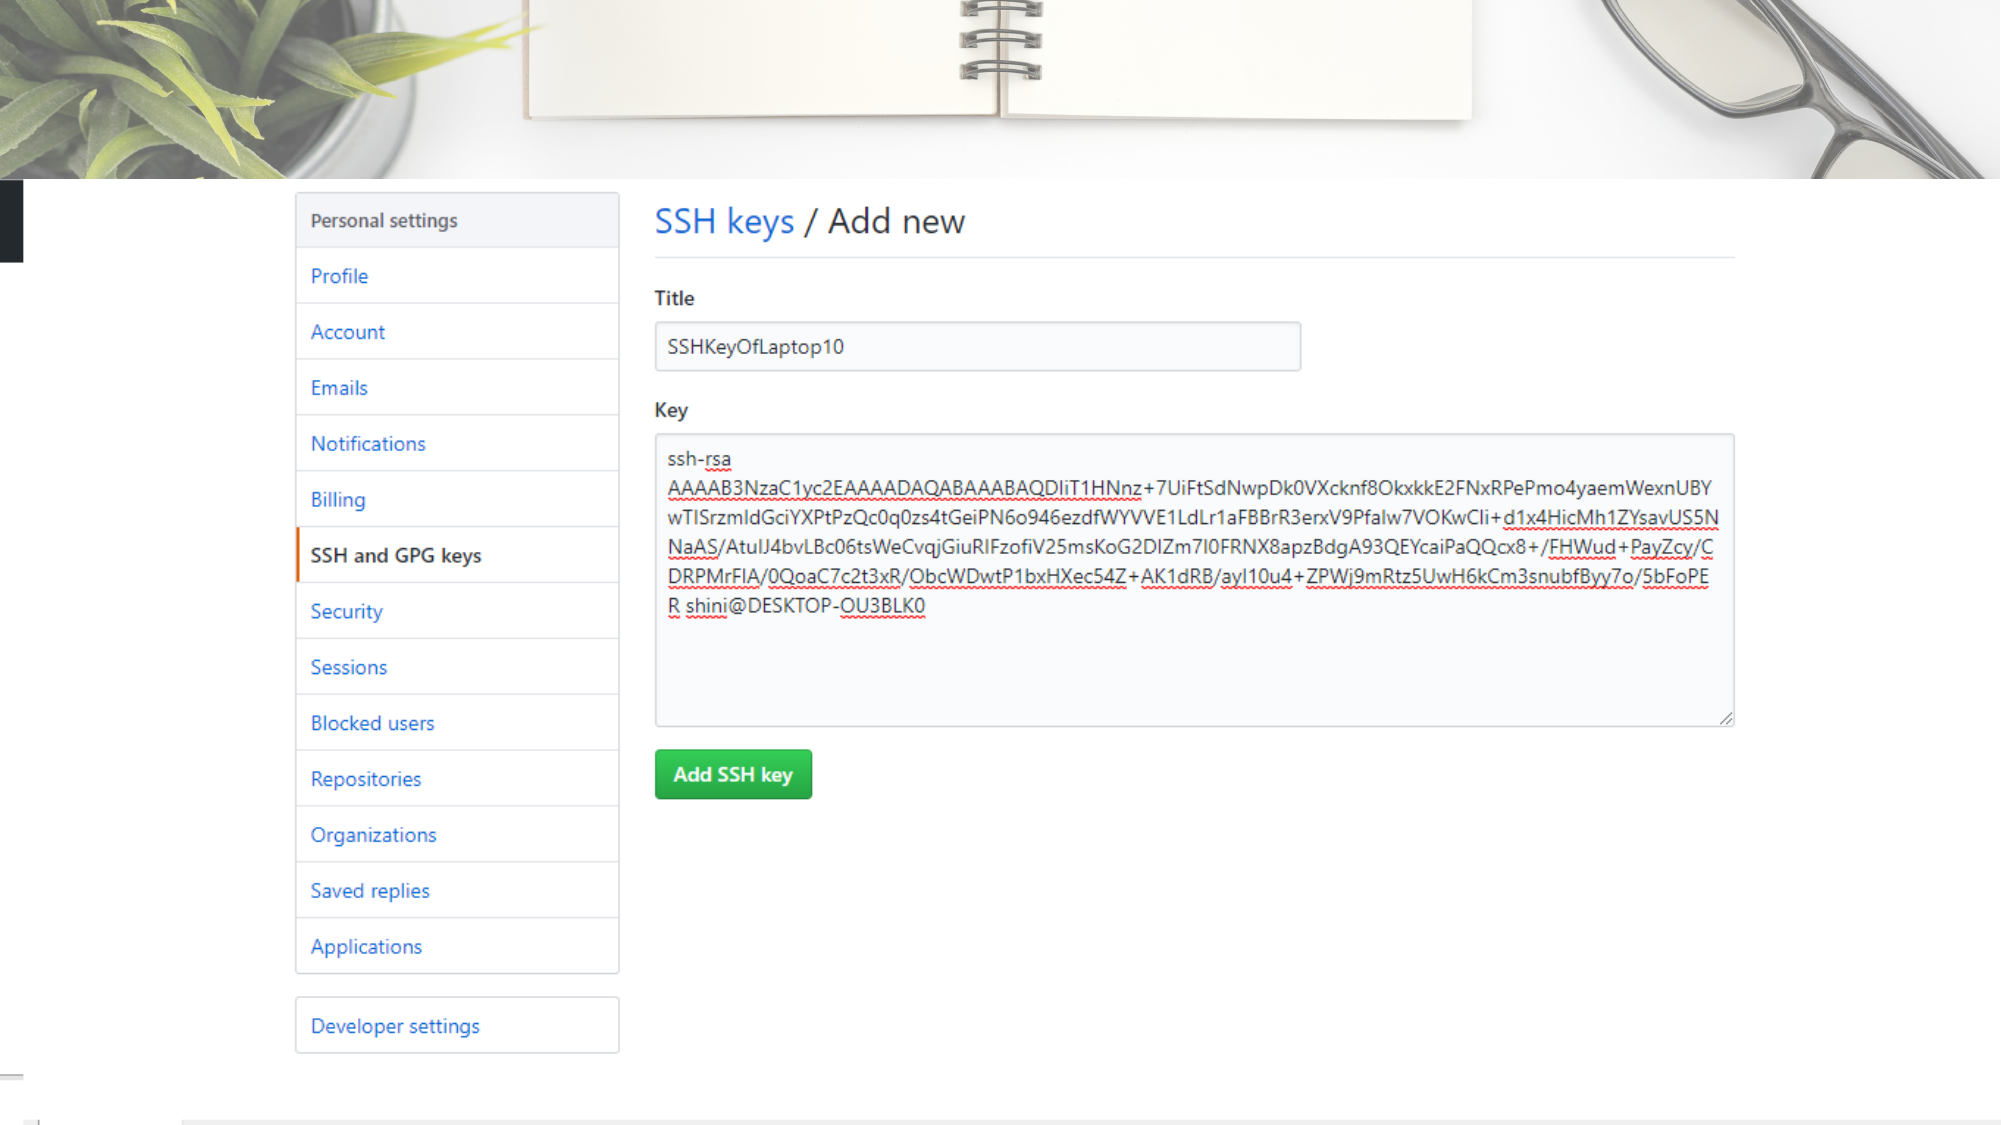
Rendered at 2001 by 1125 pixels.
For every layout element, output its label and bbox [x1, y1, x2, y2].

picture [0, 178, 2001, 1125]
